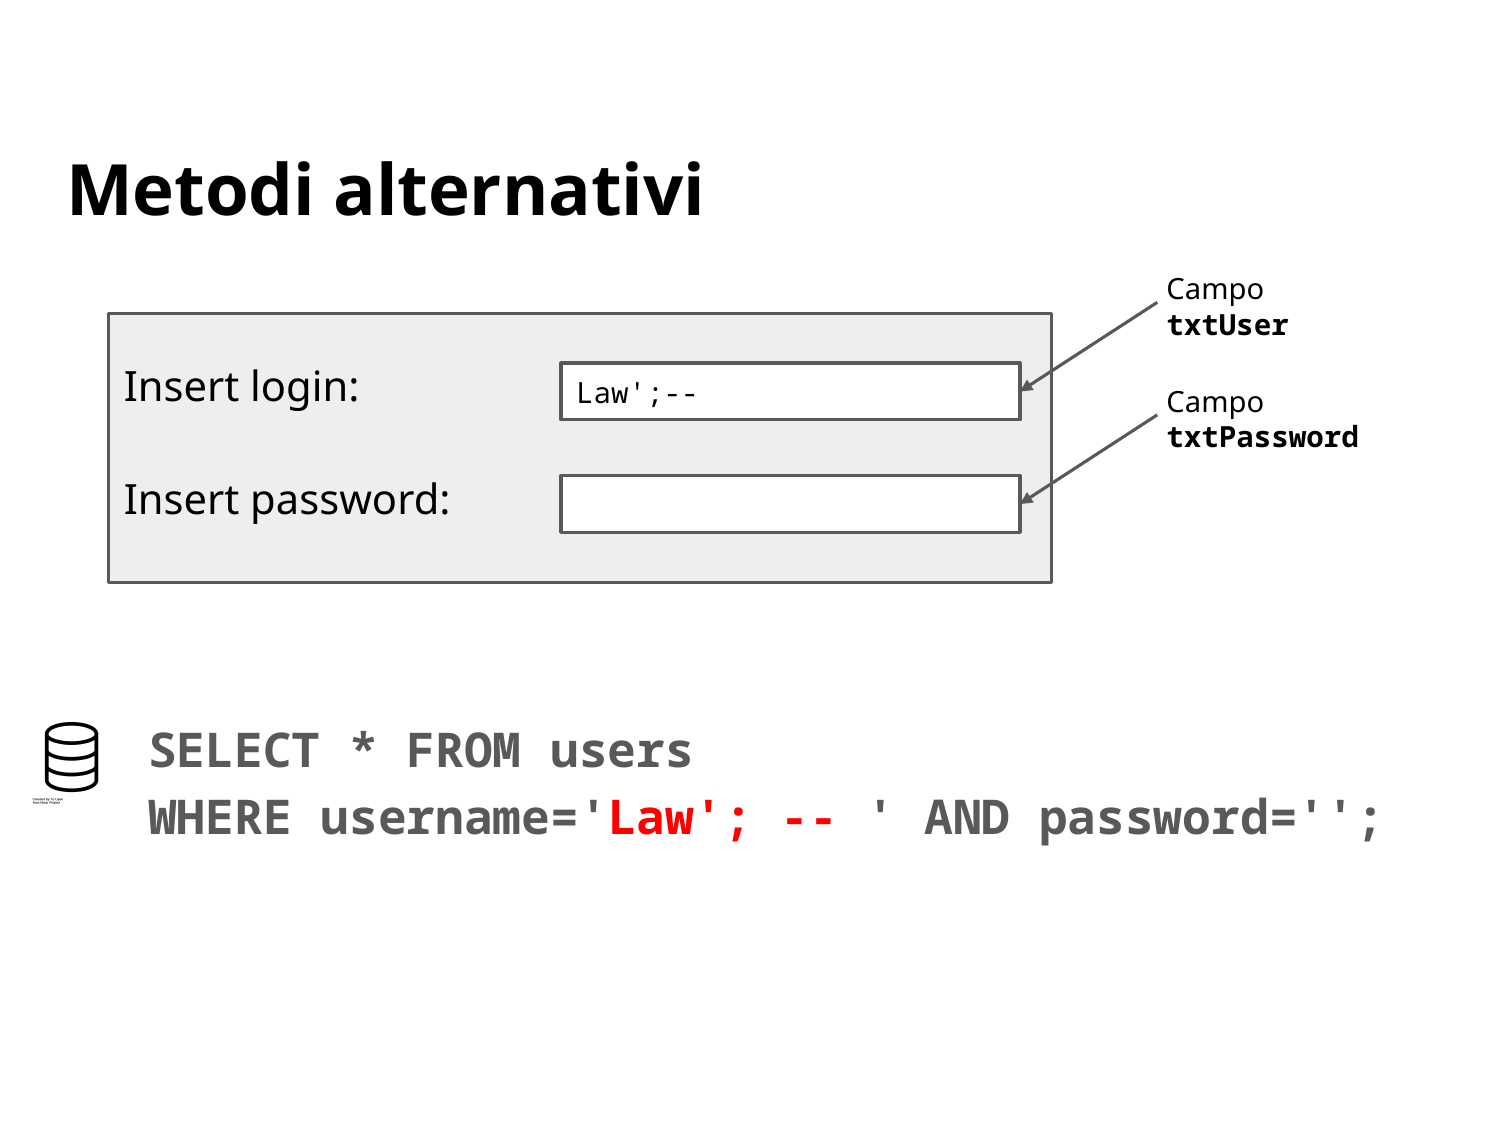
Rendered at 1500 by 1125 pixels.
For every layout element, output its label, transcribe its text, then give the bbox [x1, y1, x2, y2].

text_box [1019, 414, 1158, 505]
text_box Campo txtUser [1151, 255, 1406, 331]
title Metodi alternativi [51, 129, 1449, 297]
text_box Campo txtPassword [1151, 368, 1463, 444]
text_box Insert password: [108, 457, 516, 533]
text_box Insert login: [108, 345, 433, 421]
picture [25, 718, 117, 810]
list SELECT * FROM users WHERE username='Law'; -- ' AND password=''; [133, 696, 1463, 956]
text_box [108, 313, 1052, 583]
text_box Law';-- [561, 363, 1021, 420]
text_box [1019, 302, 1158, 392]
text_box [561, 475, 1021, 533]
